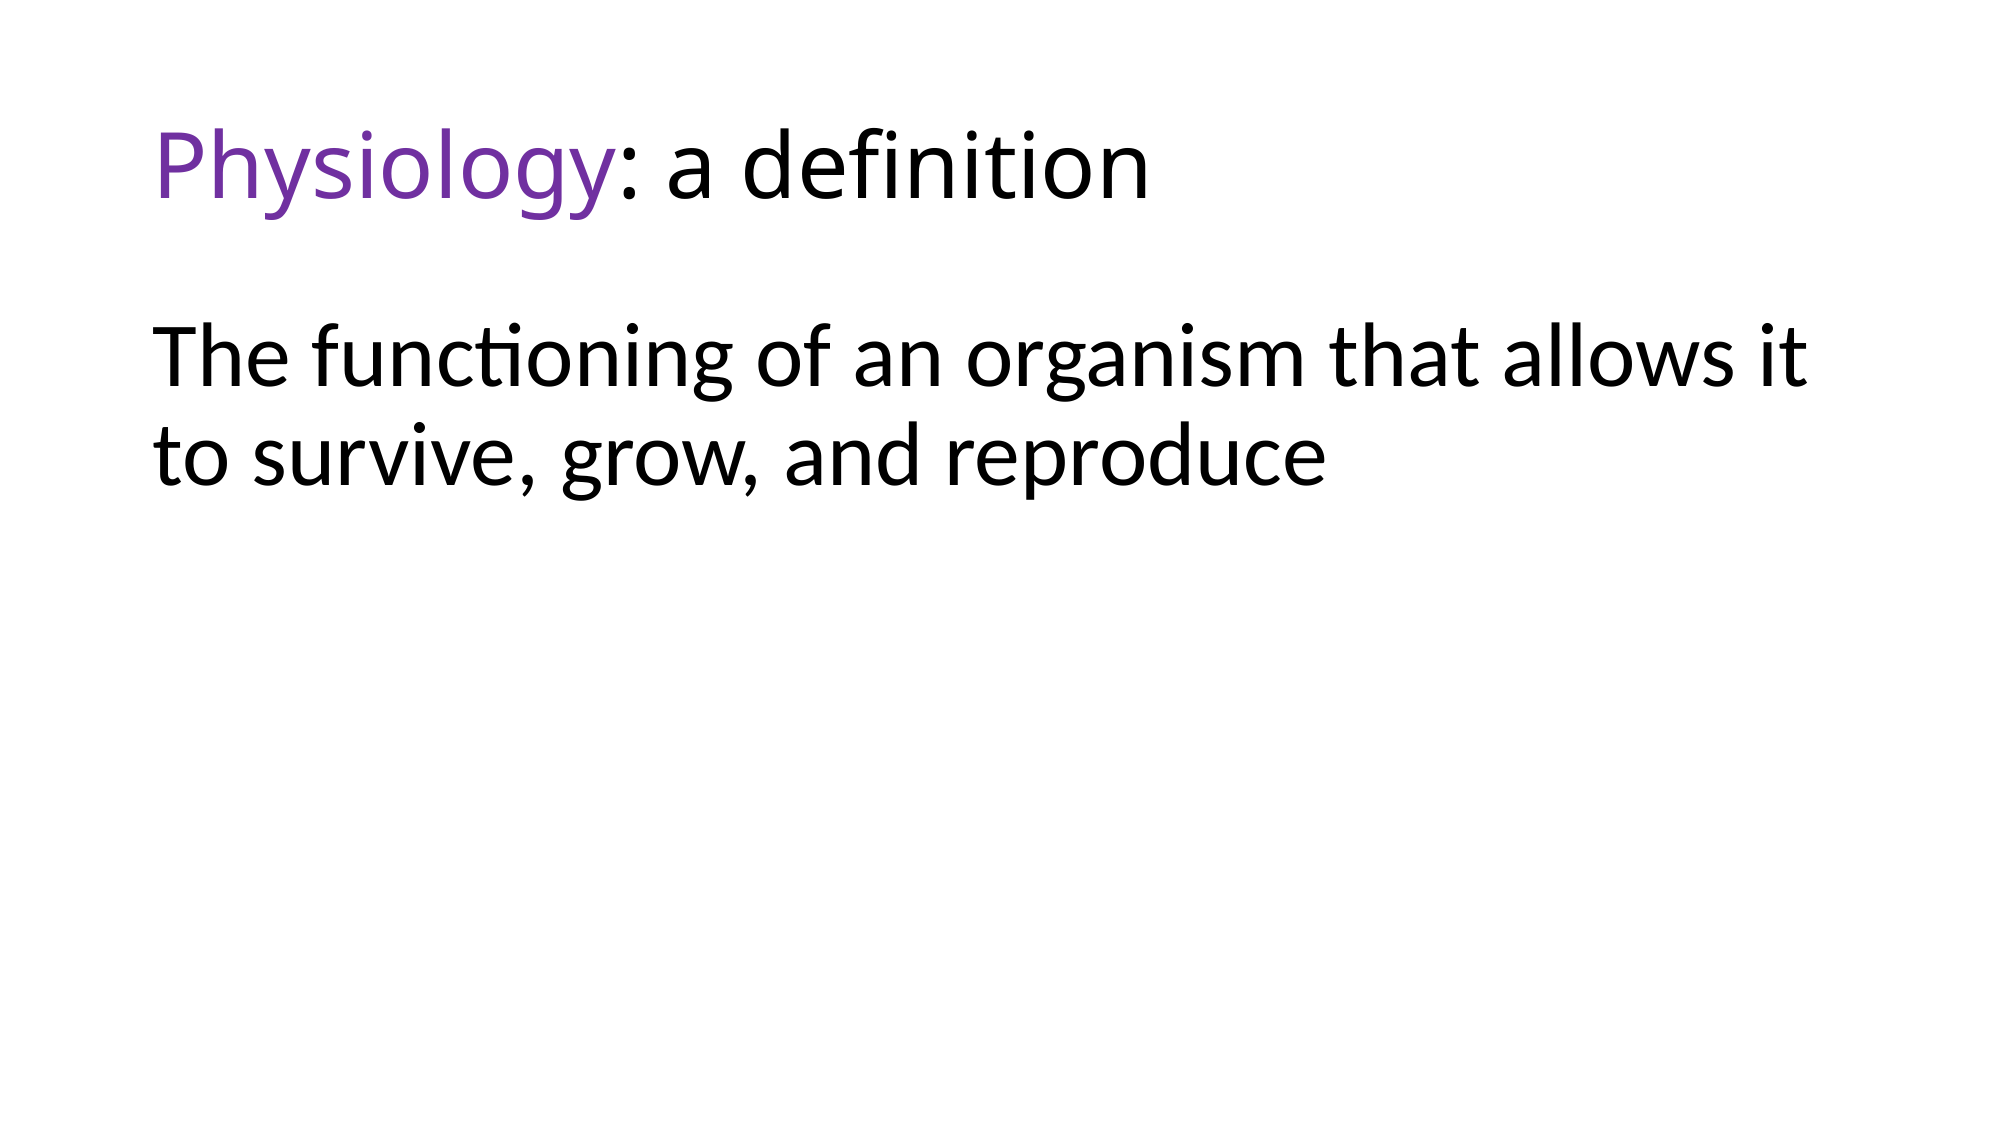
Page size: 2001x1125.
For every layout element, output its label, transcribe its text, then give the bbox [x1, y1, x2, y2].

title Physiology: a definition [137, 59, 1863, 278]
list The functioning of an organism that allows it to survive, grow, and reproduce [137, 299, 1863, 1014]
